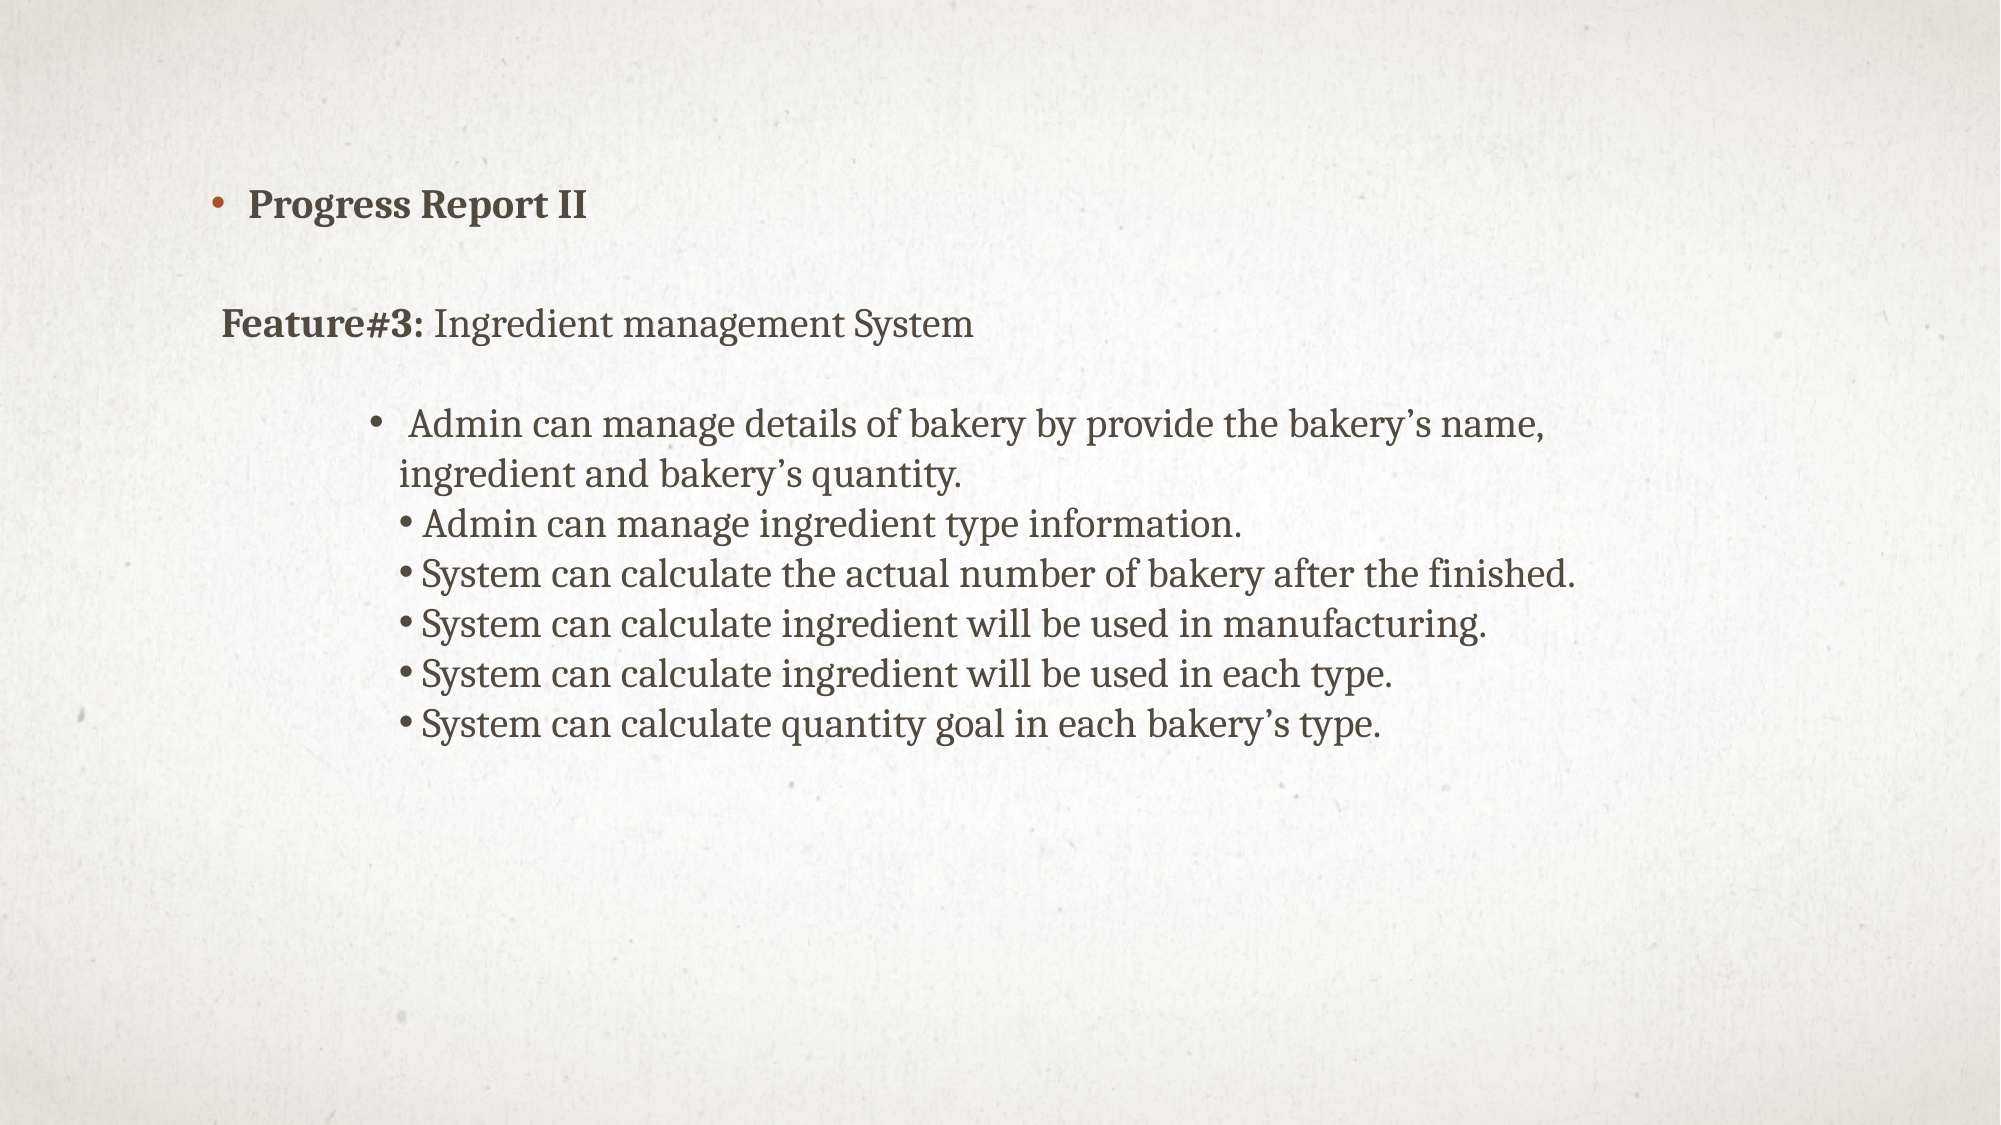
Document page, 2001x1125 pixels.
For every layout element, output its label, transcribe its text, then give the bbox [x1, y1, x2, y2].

text_box Feature#3: Ingredient management System Admin can manage details of bakery by provide the bakery’s name, ingredient and bakery’s quantity. Admin can manage ingredient type information. System can calculate the actual number of bakery after the finished. System can calculate ingredient will be used in manufacturing. System can calculate ingredient will be used in each type. System can calculate quantity goal in each bakery’s type. [206, 288, 1678, 1071]
text_box Progress Report II [188, 174, 894, 257]
text_box [40, 318, 1932, 1093]
picture [0, 0, 2001, 1125]
